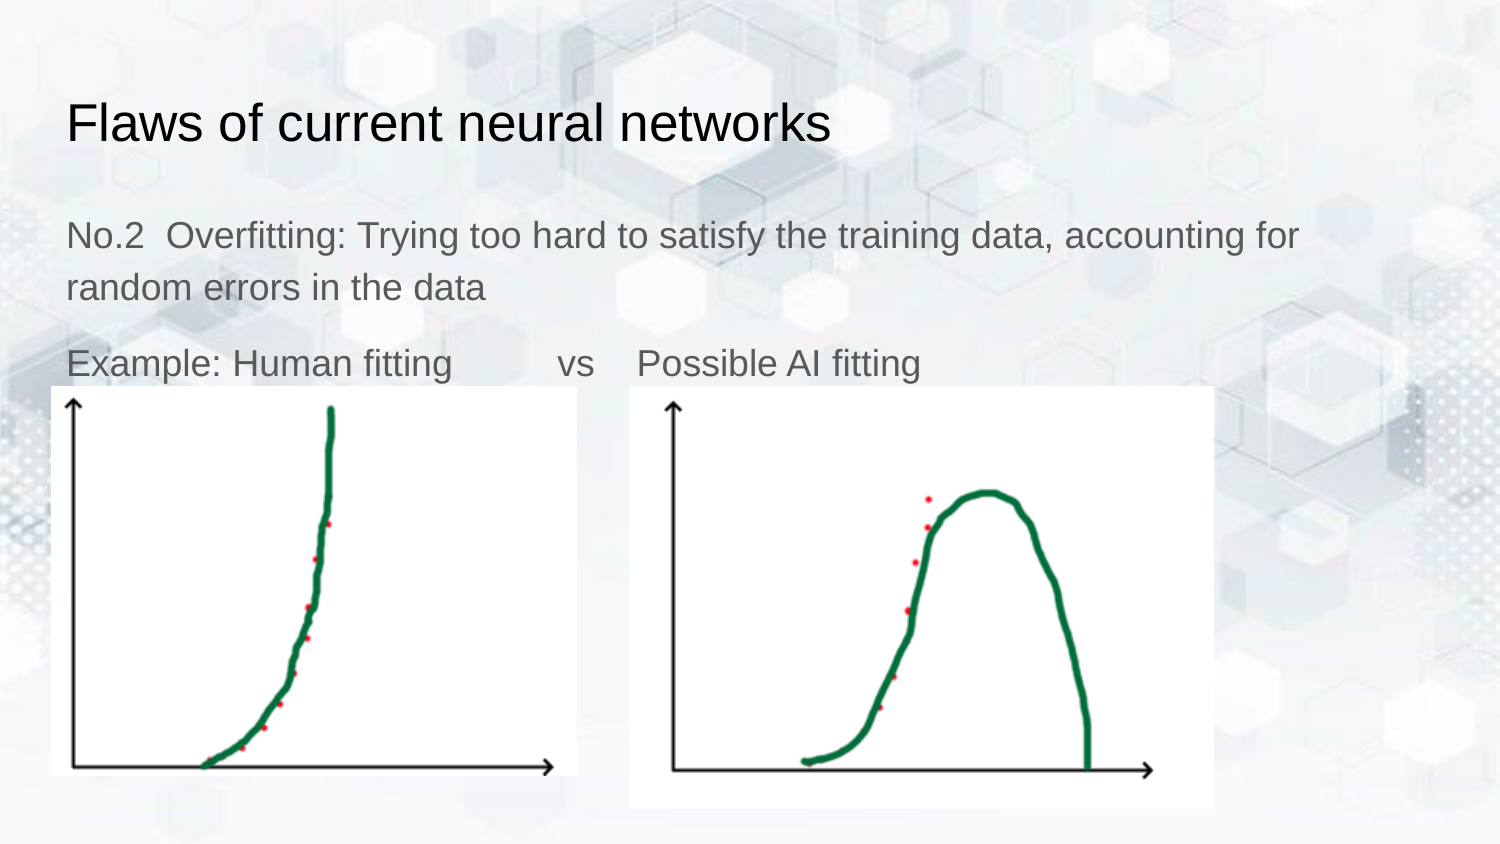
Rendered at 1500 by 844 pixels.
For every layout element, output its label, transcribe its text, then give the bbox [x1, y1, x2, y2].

title Flaws of current neural networks [51, 72, 1449, 167]
list No.2 Overfitting: Trying too hard to satisfy the training data, accounting for random errors in the data Example: Human fitting vs Possible AI fitting [51, 189, 1449, 750]
picture [0, 0, 1500, 844]
